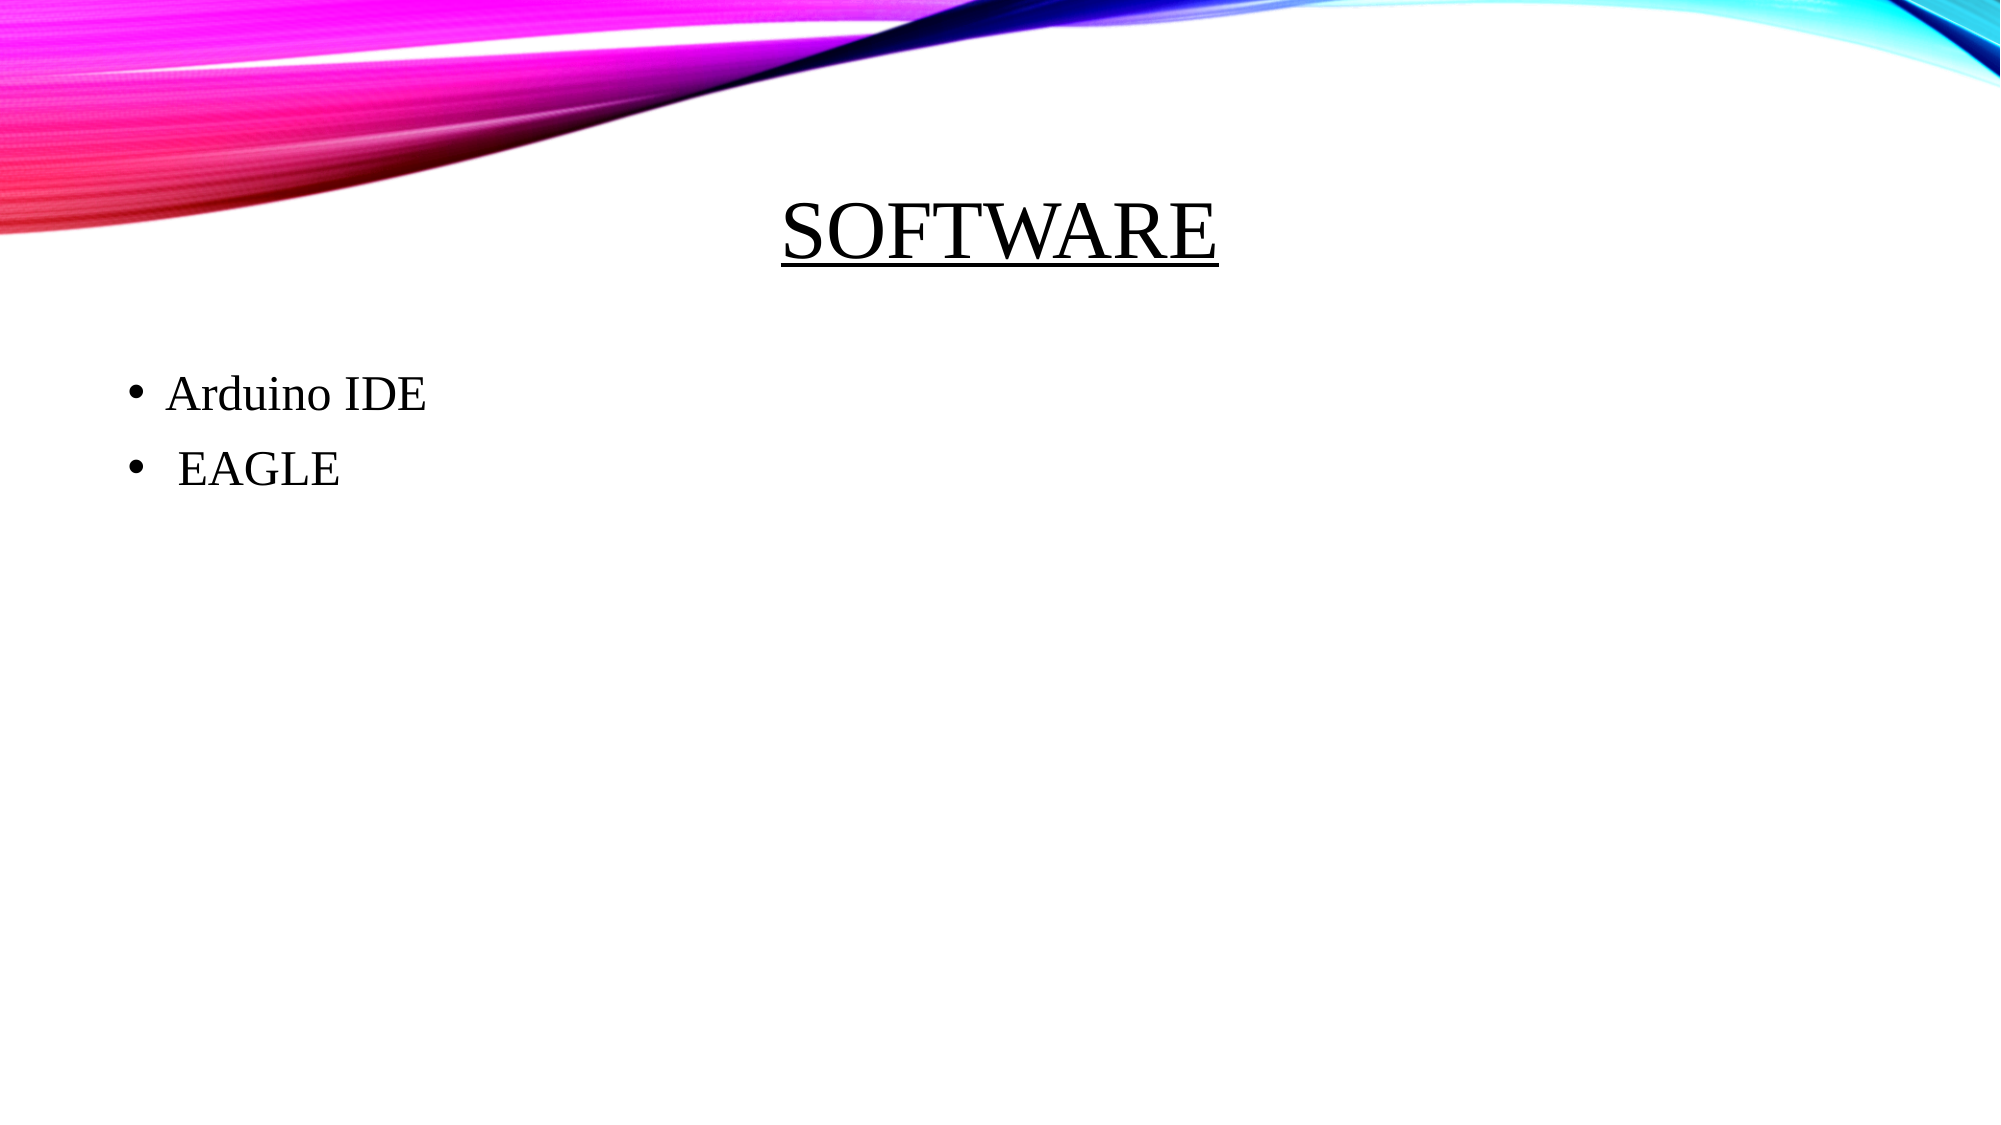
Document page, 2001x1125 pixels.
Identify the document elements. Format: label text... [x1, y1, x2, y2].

picture [1890, 0, 2000, 75]
picture [0, 0, 2000, 237]
picture [1910, 0, 2000, 45]
list Arduino IDE EAGLE [112, 360, 1888, 1021]
title software [112, 125, 1888, 338]
